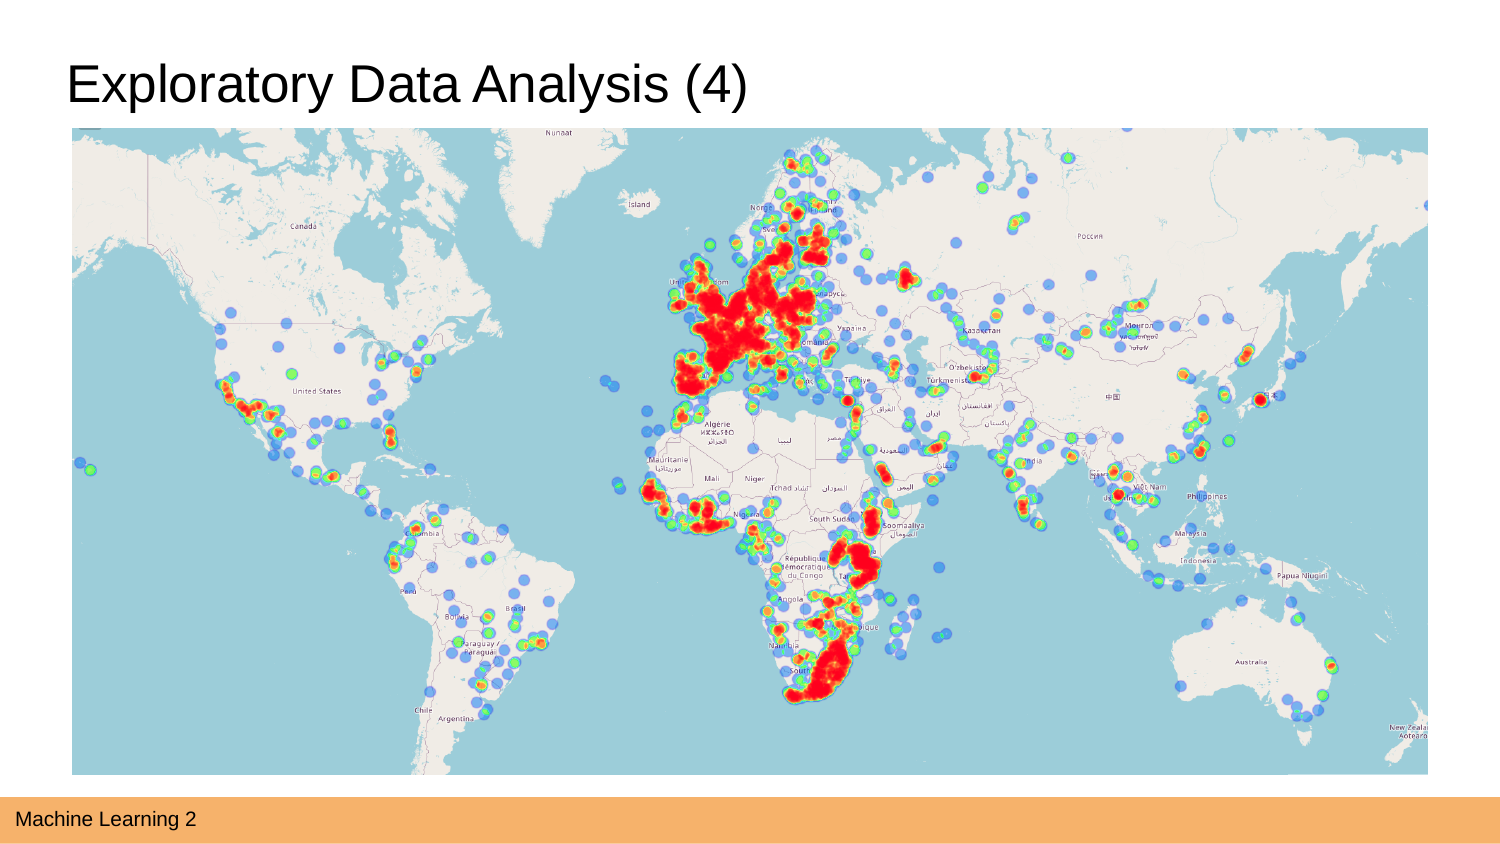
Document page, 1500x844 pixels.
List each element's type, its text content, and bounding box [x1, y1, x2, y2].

text_box [0, 797, 1500, 844]
text_box Machine Learning 2 [0, 792, 654, 843]
picture [72, 128, 1428, 775]
title Exploratory Data Analysis (4) [51, 34, 1449, 129]
